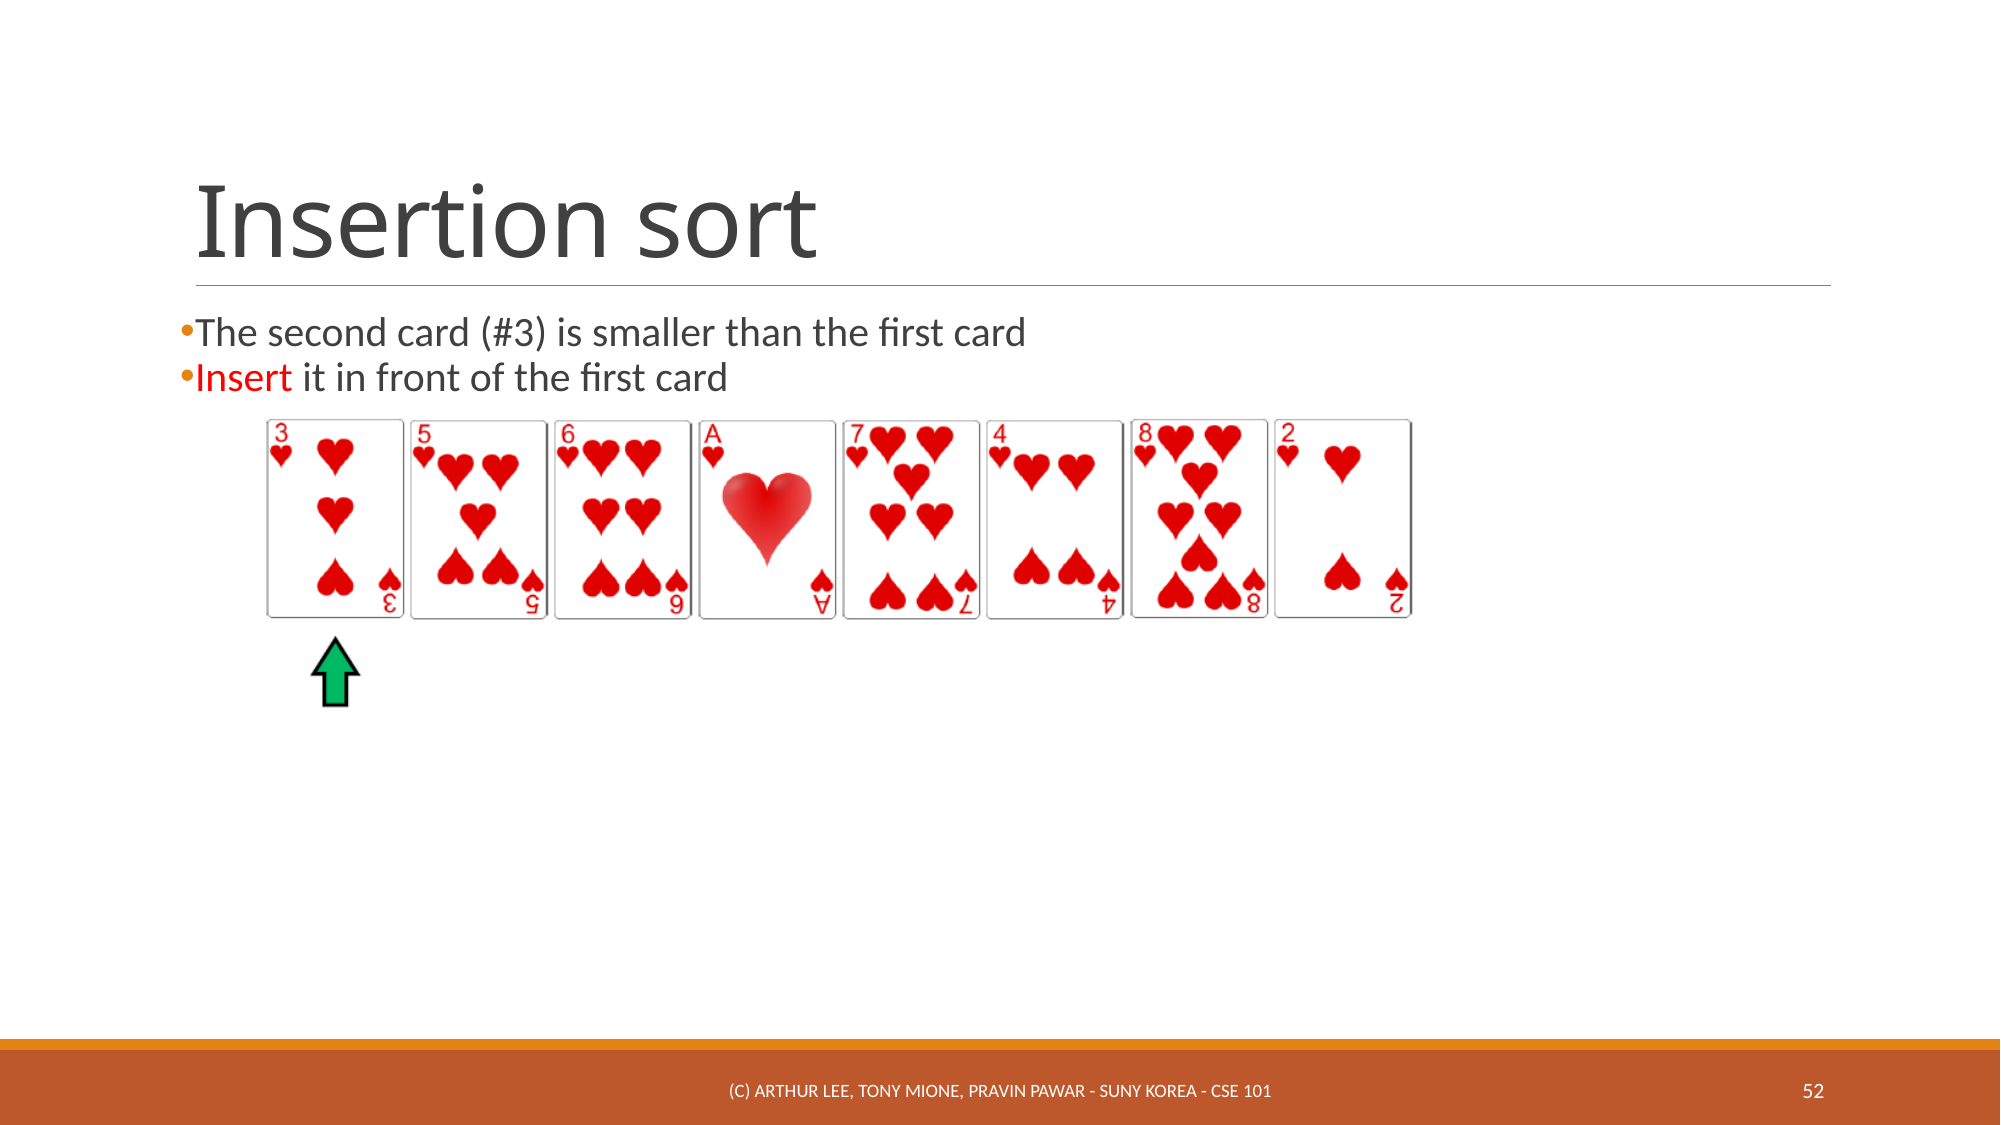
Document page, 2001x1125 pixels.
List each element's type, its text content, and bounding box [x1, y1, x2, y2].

title Insertion sort [180, 47, 1830, 285]
footer (c) Arthur Lee, Tony Mione, Pravin Pawar - SUNY Korea - CSE 101 [604, 1059, 1396, 1120]
list The second card (#3) is smaller than the first card Insert it in front of the first card [180, 302, 1830, 963]
picture [252, 412, 1427, 717]
slide_number 52 [1624, 1059, 1840, 1120]
